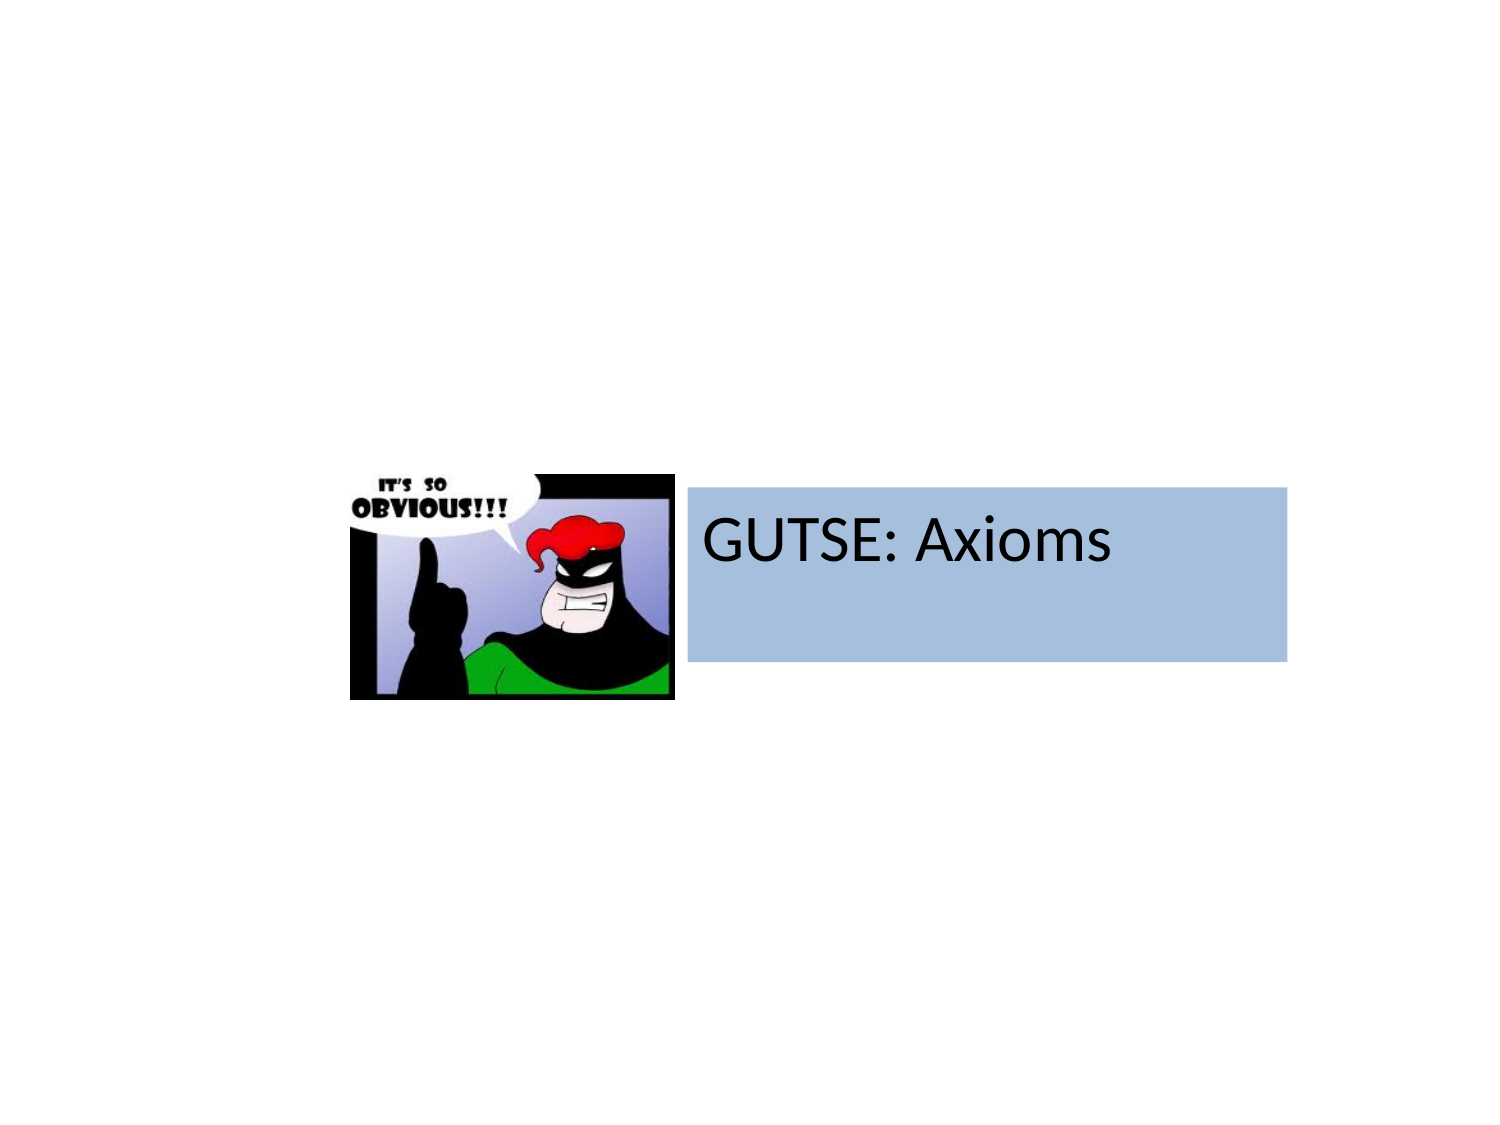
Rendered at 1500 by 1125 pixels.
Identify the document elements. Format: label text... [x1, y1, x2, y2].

picture [349, 474, 676, 701]
list GUTSE: Axioms [687, 487, 1288, 663]
